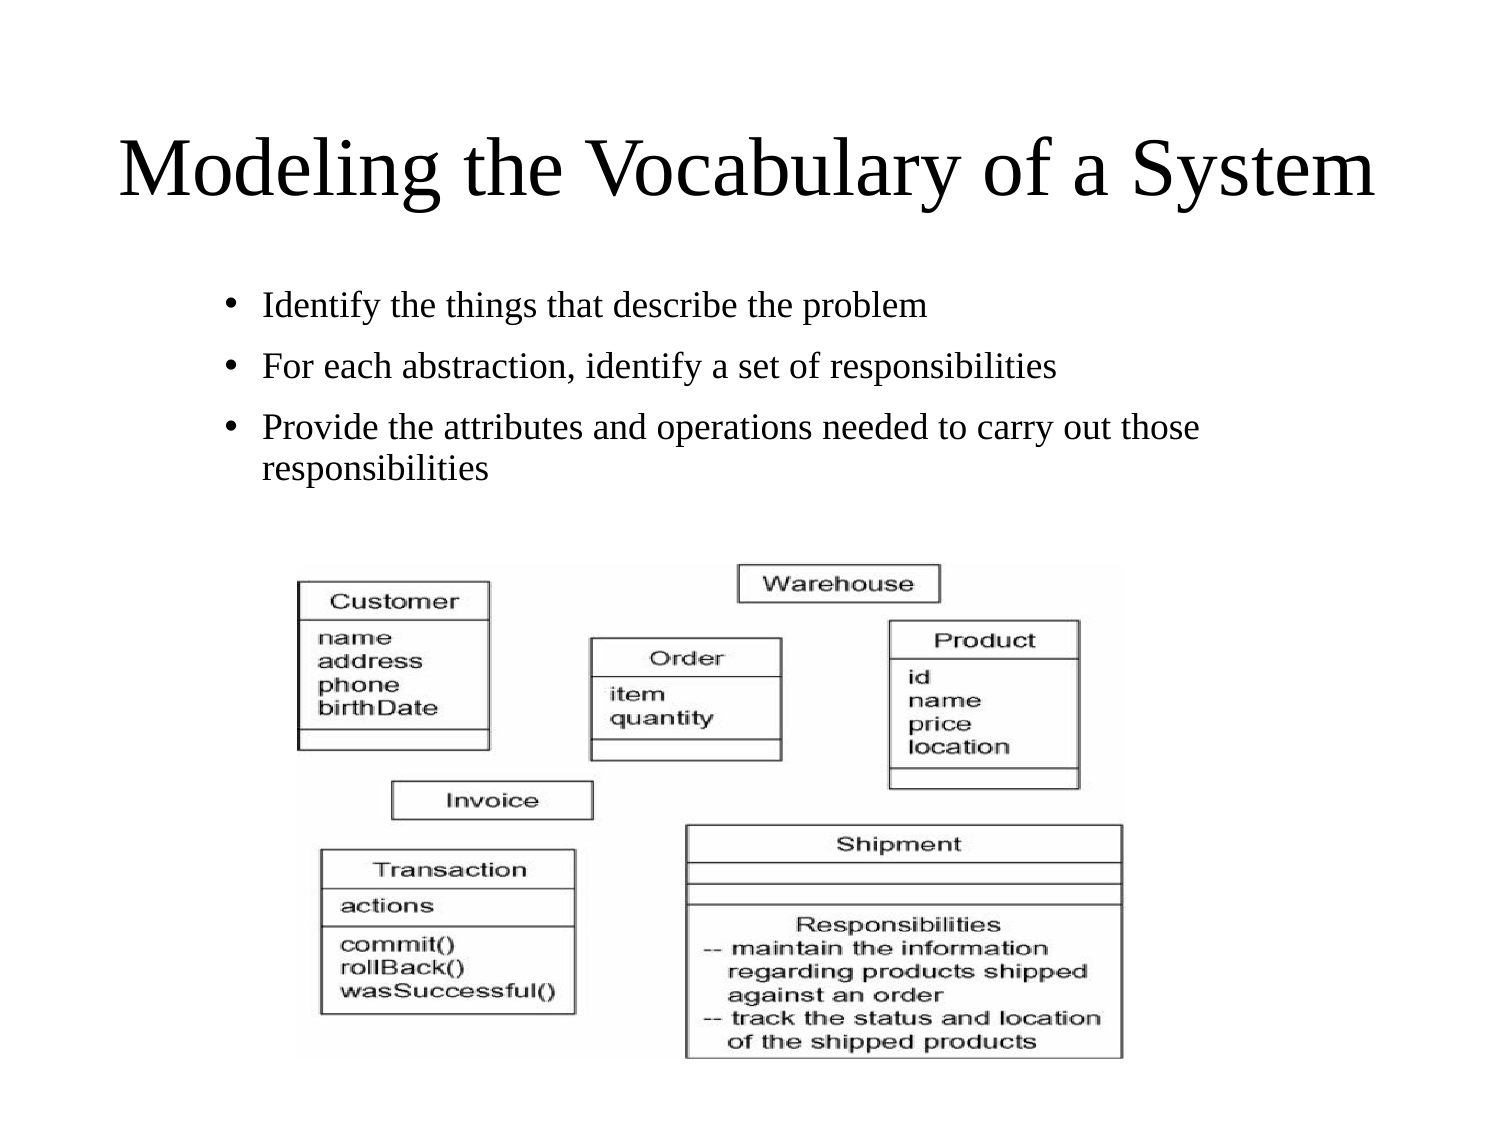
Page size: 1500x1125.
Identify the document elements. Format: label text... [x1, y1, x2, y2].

picture [280, 551, 1139, 1059]
list Identify the things that describe the problem For each abstraction, identify a set of responsibilities Provide the attributes and operations needed to carry out those responsibilities [209, 277, 1375, 1031]
title Modeling the Vocabulary of a System [103, 59, 1397, 278]
